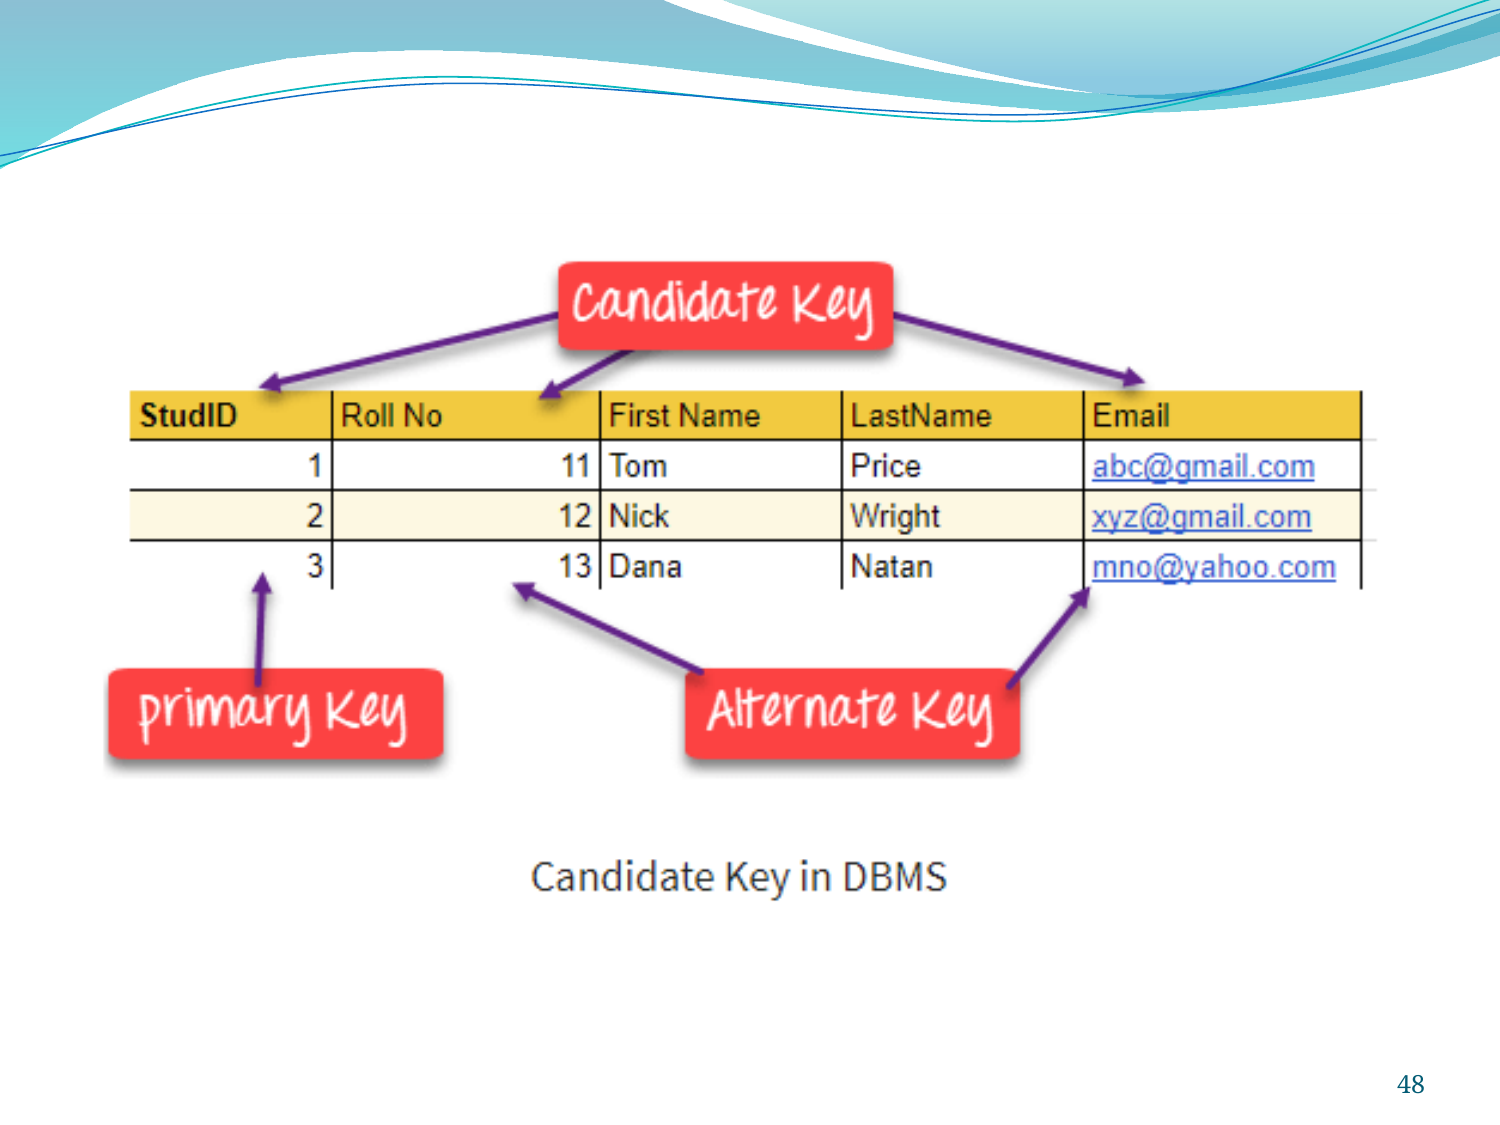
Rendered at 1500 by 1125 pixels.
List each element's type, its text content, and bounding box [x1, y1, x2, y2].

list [78, 212, 1399, 926]
slide_number 48 [1299, 1042, 1425, 1103]
